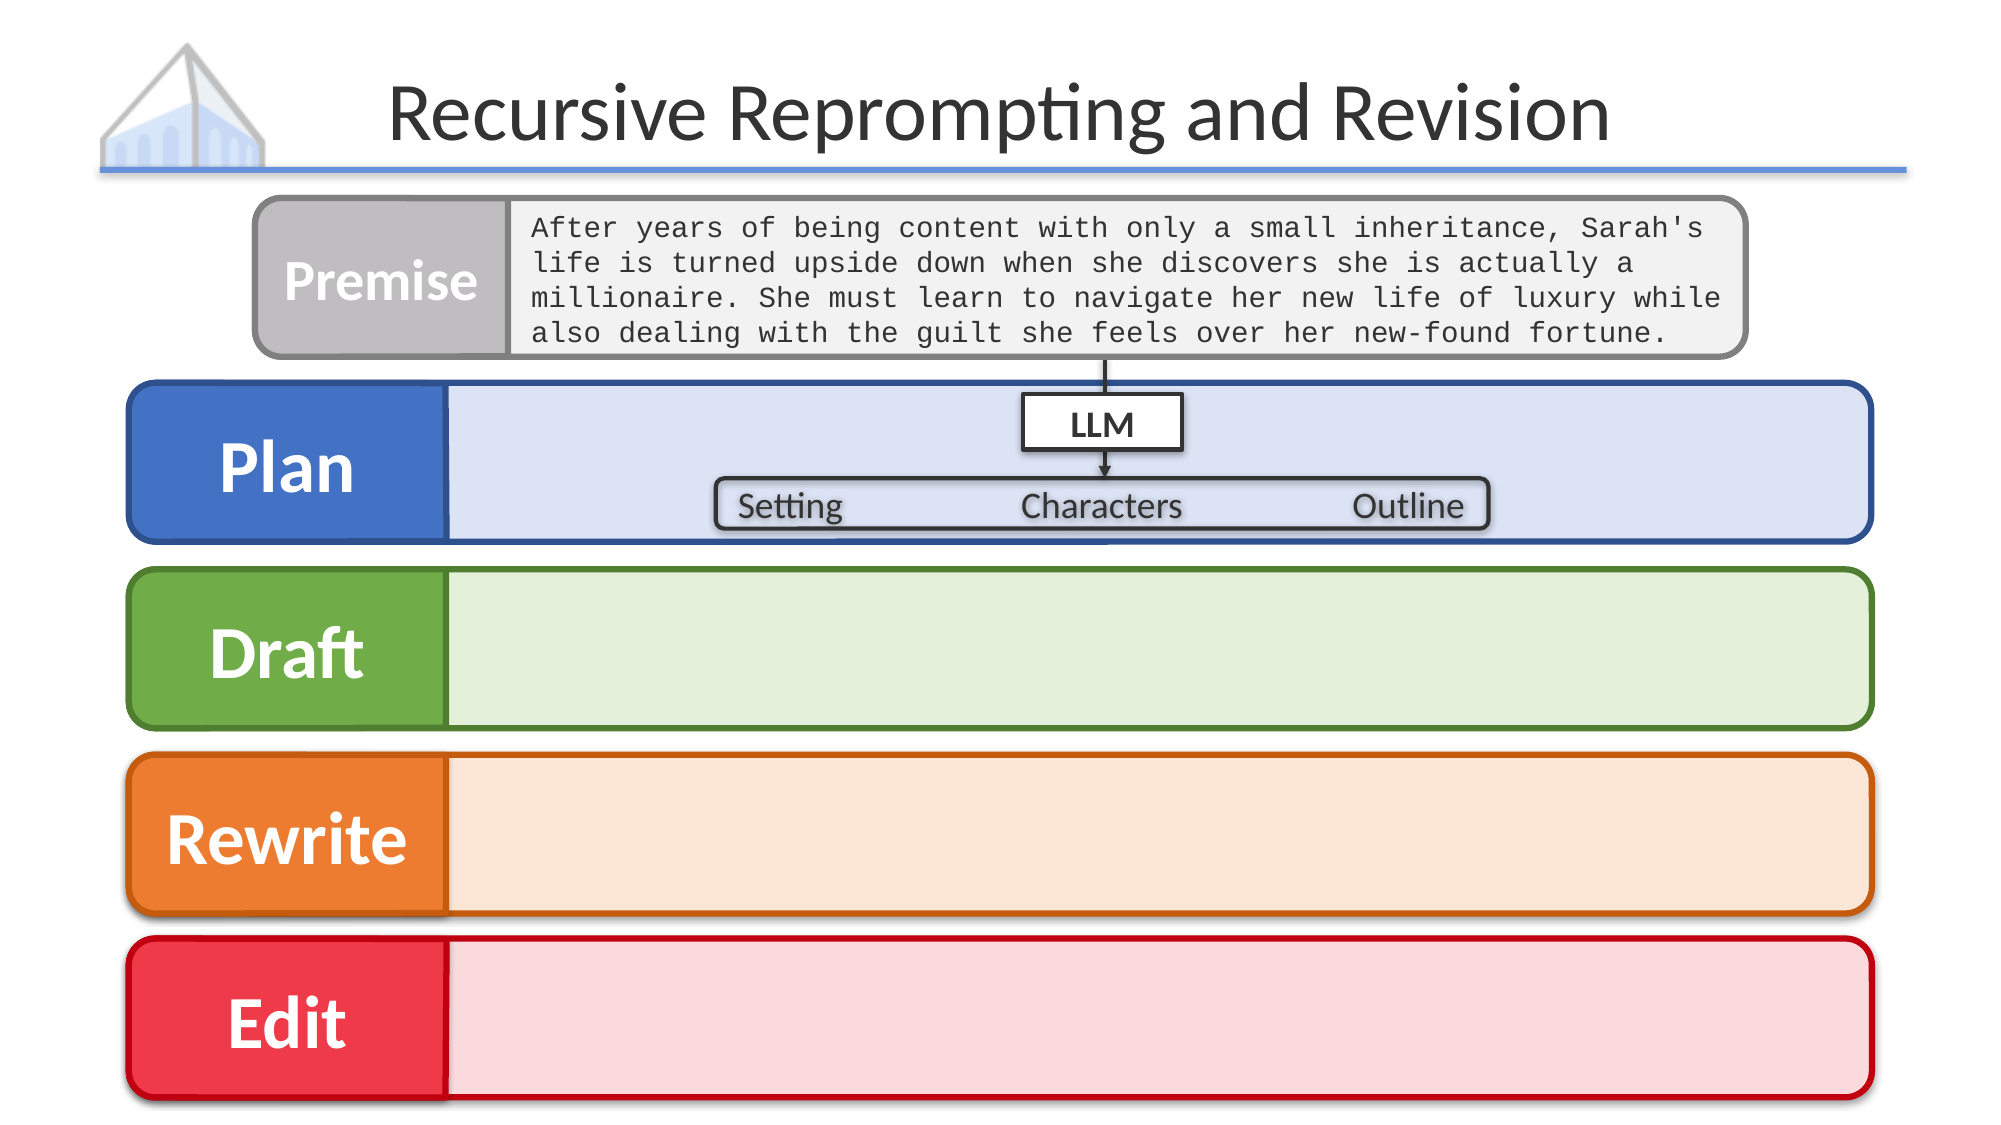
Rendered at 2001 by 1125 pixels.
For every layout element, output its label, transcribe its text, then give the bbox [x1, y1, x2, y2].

text_box LLM [1109, 392, 1184, 452]
text_box [448, 935, 1876, 1101]
title Recursive Reprompting and Revision [0, 23, 2000, 190]
text_box Edit [125, 935, 450, 1101]
text_box Plan [126, 380, 449, 544]
text_box Premise [252, 195, 511, 359]
text_box Setting Characters Outline [713, 476, 1491, 531]
text_box After years of being content with only a small inheritance, Sarah's life is turned upside down when she discovers she is actually a millionaire. She must learn to navigate her new life of luxury while also dealing with the guilt she feels over her new-found fortune. [516, 201, 1755, 356]
text_box [343, 567, 1875, 731]
text_box Rewrite [125, 751, 450, 917]
text_box [447, 751, 1876, 917]
text_box [402, 380, 1874, 544]
text_box Draft [126, 567, 449, 731]
text_box [393, 195, 1736, 359]
text_box LLM [1021, 392, 1100, 452]
